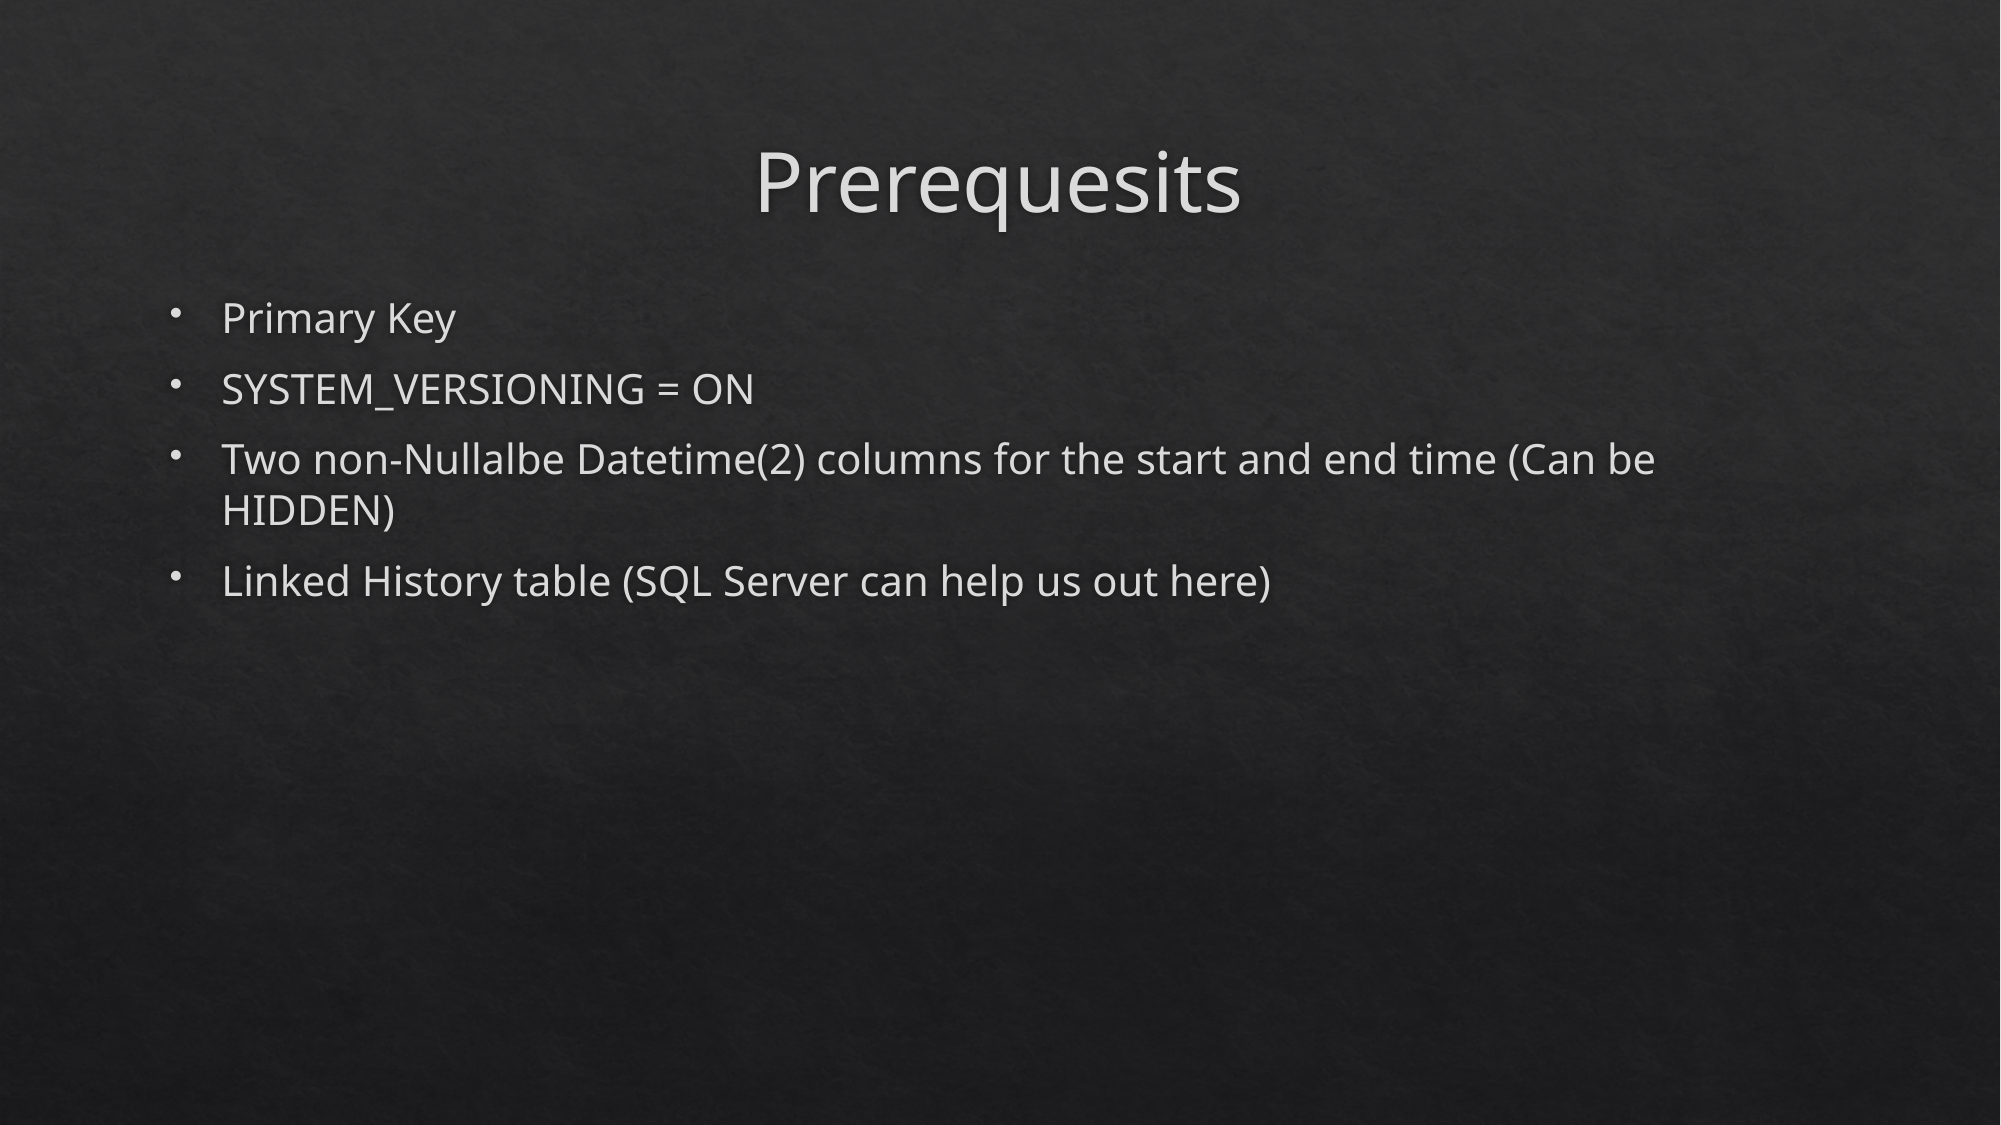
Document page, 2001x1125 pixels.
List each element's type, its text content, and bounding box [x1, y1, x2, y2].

title Prerequesits [149, 99, 1849, 260]
list Primary Key SYSTEM_VERSIONING = ON Two non-Nullalbe Datetime(2) columns for the start and end time (Can be HIDDEN) Linked History table (SQL Server can help us out here) [149, 284, 1849, 950]
